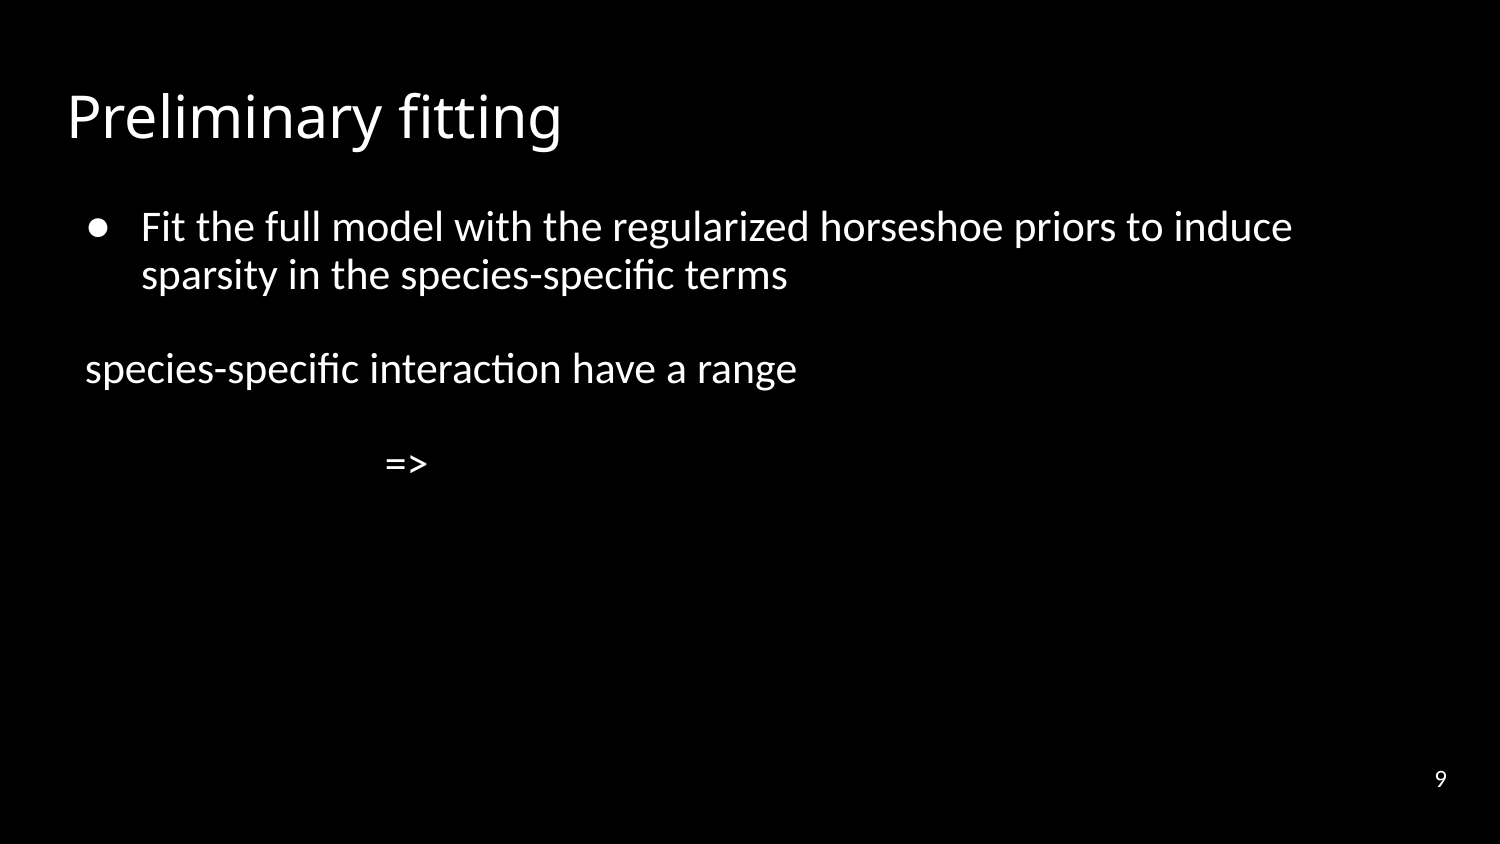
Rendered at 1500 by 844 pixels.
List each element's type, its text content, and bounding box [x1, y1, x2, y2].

title Preliminary fitting [51, 72, 1449, 167]
text_box 9 [1419, 755, 1472, 800]
